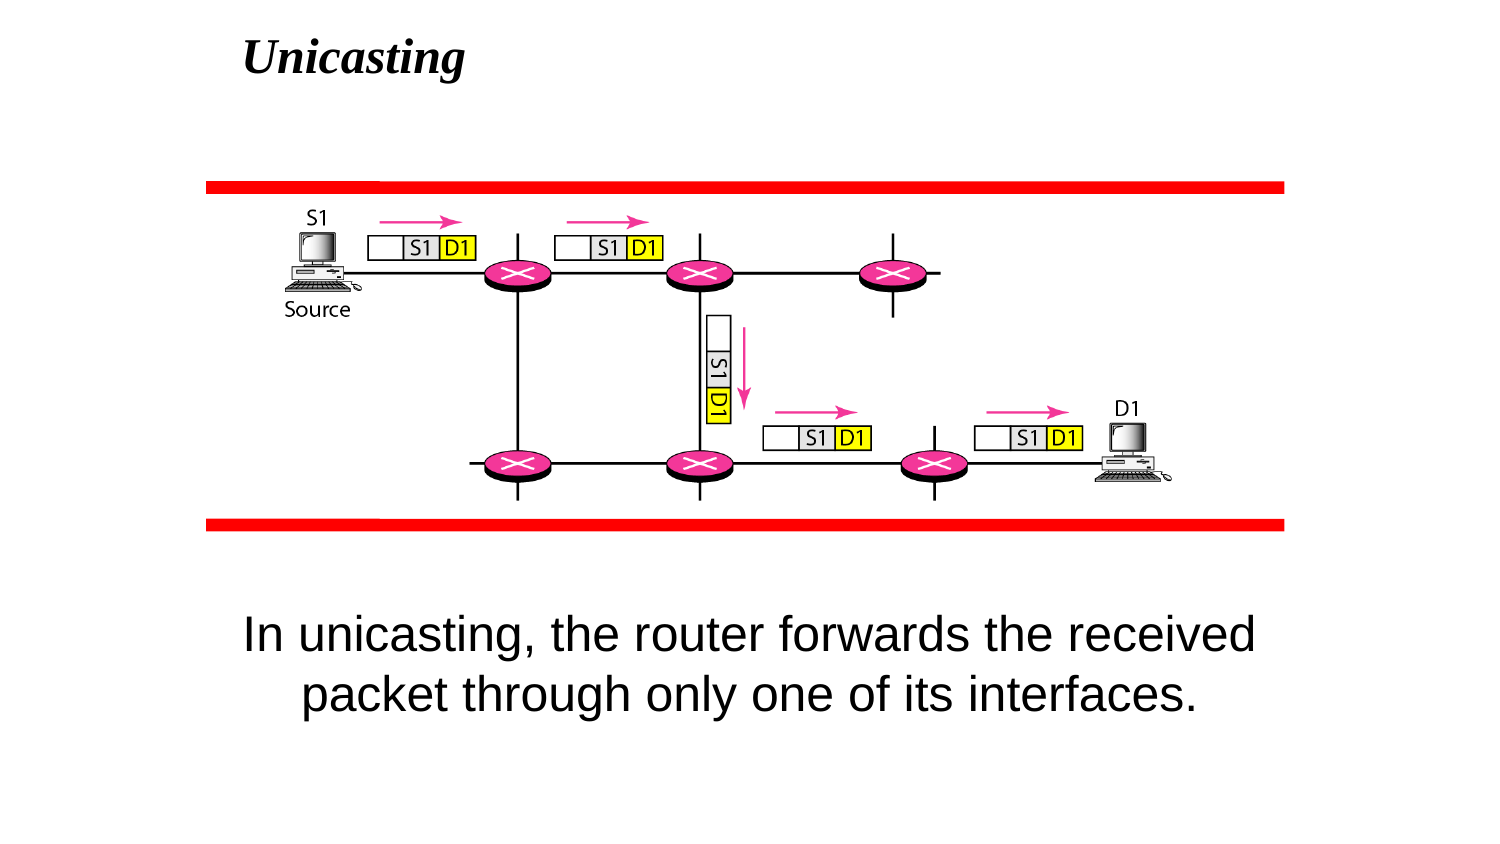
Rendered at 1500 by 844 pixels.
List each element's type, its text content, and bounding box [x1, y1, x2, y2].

picture [284, 206, 1172, 501]
text_box In unicasting, the router forwards the received packet through only one of its interfaces. [210, 594, 1289, 730]
text_box Unicasting [226, 16, 482, 92]
